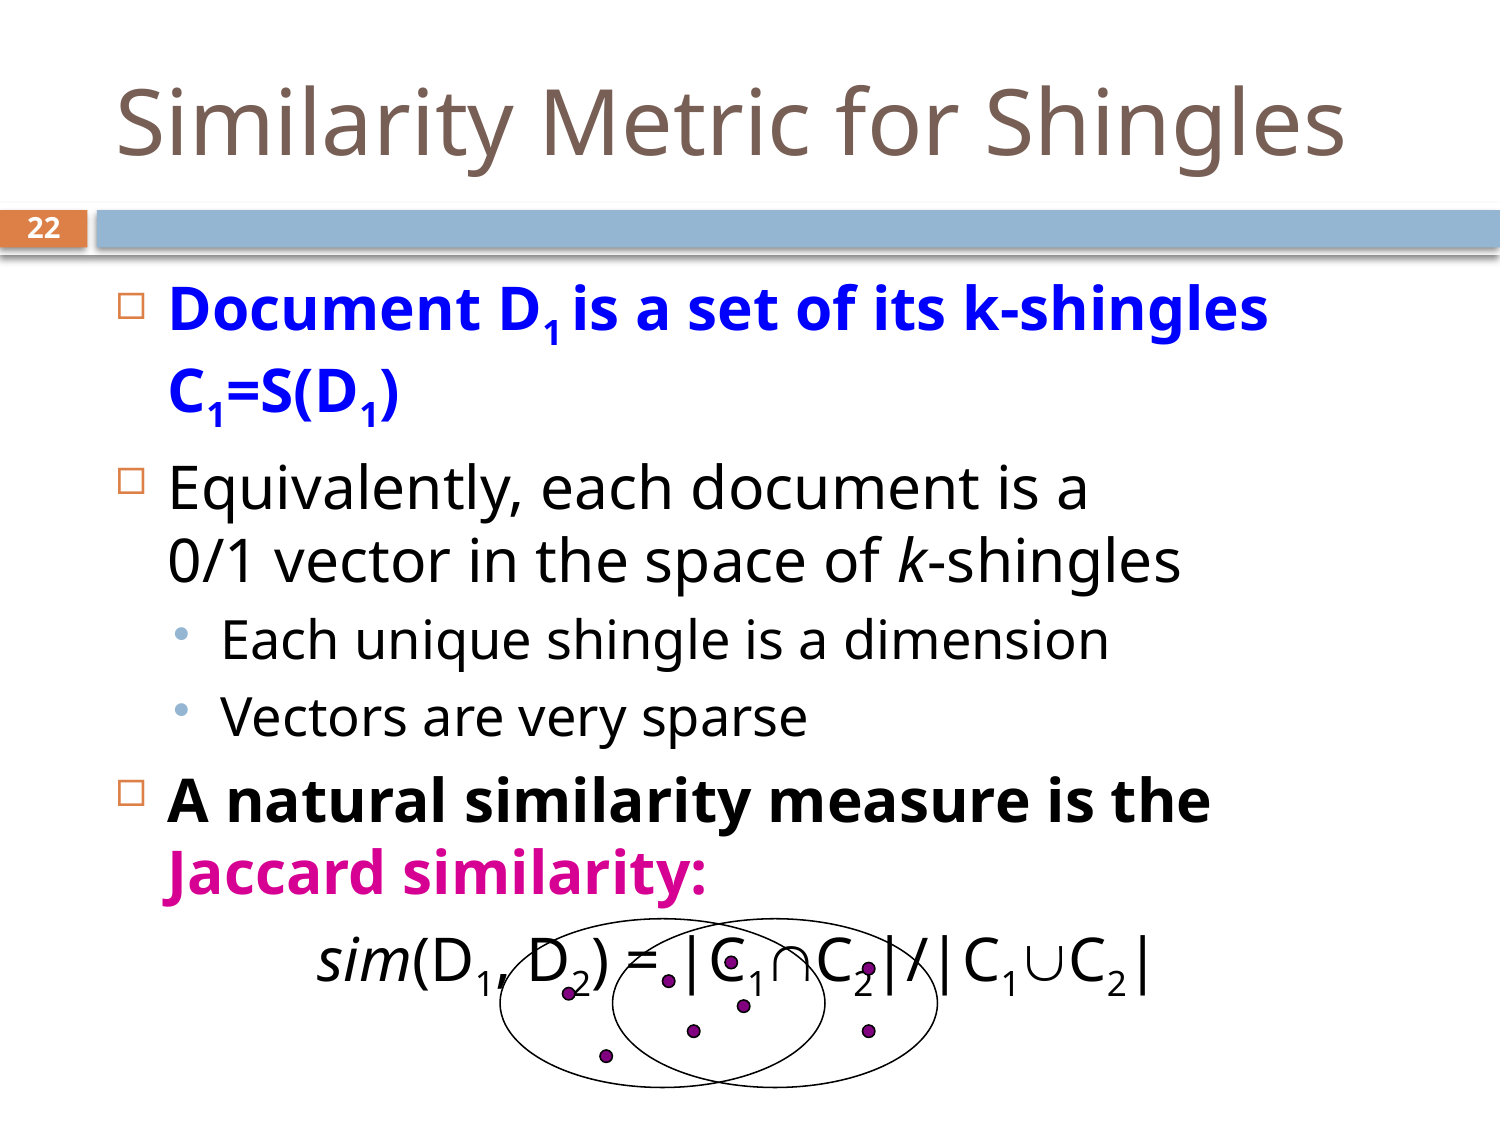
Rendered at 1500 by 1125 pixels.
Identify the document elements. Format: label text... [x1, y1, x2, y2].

list Document D1 is a set of its k-shingles C1=S(D1) Equivalently, each document is a 0/1 vector in the space of k-shingles Each unique shingle is a dimension Vectors are very sparse A natural similarity measure is the Jaccard similarity: sim(D1, D2) = |C1C2|/|C1C2| [100, 262, 1438, 1000]
text_box [599, 1049, 613, 1063]
text_box [737, 999, 750, 1013]
text_box [562, 987, 575, 1000]
text_box [720, 918, 938, 1088]
title Similarity Metric for Shingles [100, 37, 1438, 200]
text_box [687, 1024, 700, 1038]
text_box [500, 918, 826, 1088]
text_box [862, 962, 875, 975]
text_box [724, 956, 738, 969]
slide_number 22 [0, 208, 88, 249]
text_box [662, 974, 675, 988]
text_box [862, 1024, 875, 1038]
